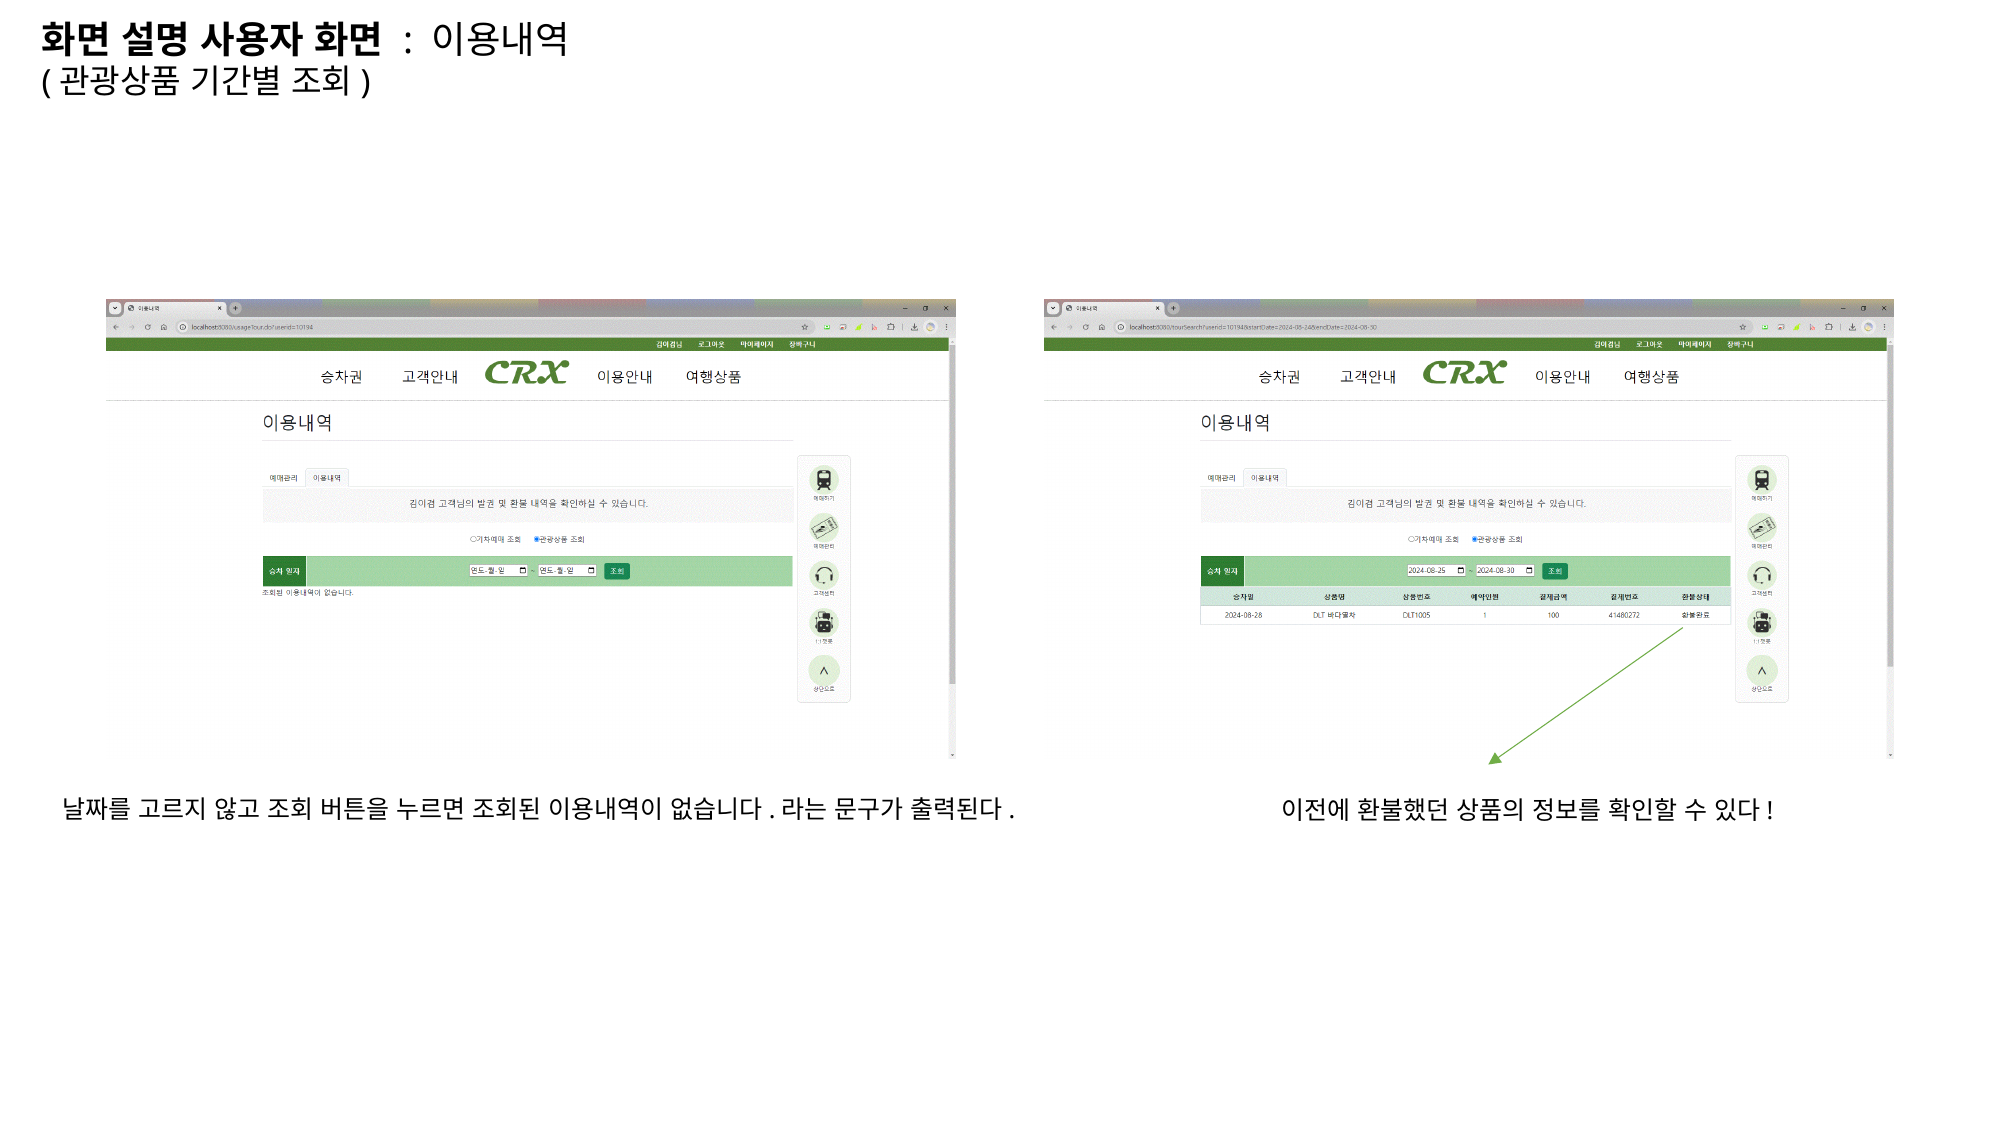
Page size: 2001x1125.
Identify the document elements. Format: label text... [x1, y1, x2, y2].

picture [106, 299, 956, 759]
text_box 날짜를 고르지 않고 조회 버튼을 누르면 조회된 이용내역이 없습니다.라는 문구가 출력된다. [48, 786, 1031, 831]
picture [1044, 299, 1894, 759]
text_box 이전에 환불했던 상품의 정보를 확인할 수 있다! [1267, 787, 1789, 833]
text_box 화면 설명 사용자 화면 : 이용내역 (관광상품 기간별 조회) [26, 8, 585, 108]
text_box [1488, 627, 1683, 765]
